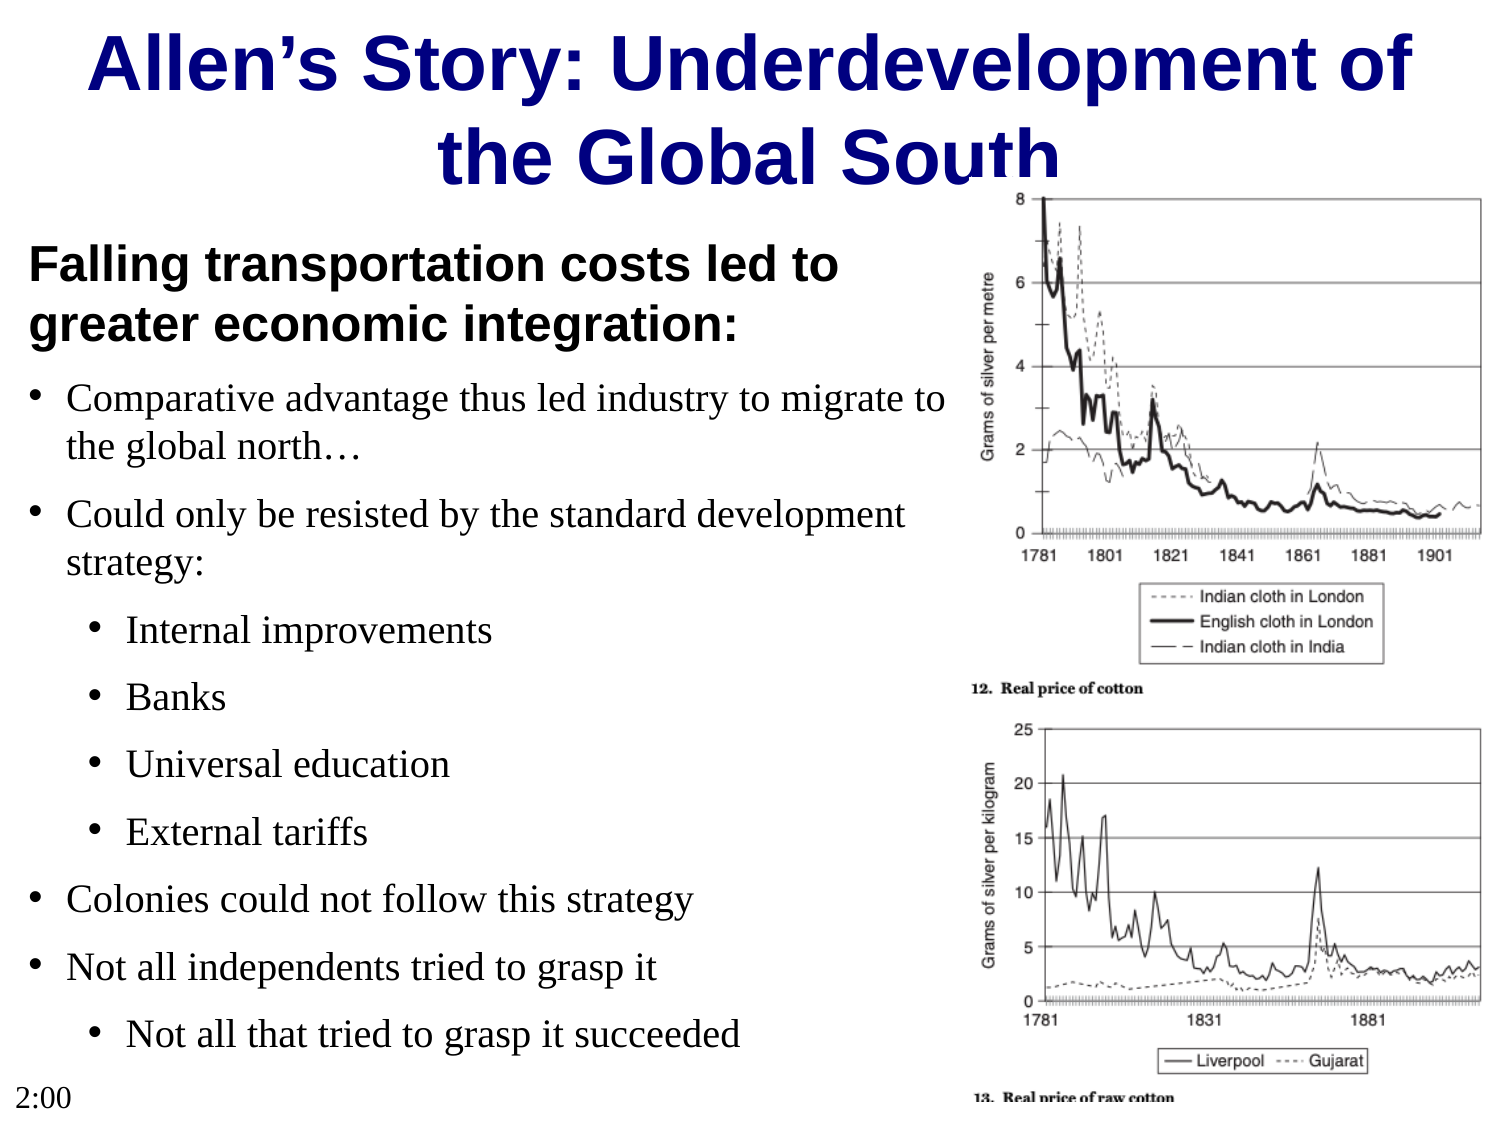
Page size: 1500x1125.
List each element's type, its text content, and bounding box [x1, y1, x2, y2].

title Allen’s Story: Underdevelopment of the Global South [20, 1, 1480, 211]
list Falling transportation costs led to greater economic integration: Comparative advantage thus led industry to migrate to the global north… Could only be resisted by the standard development strategy: Internal improvements Banks Universal education External tariffs Colonies could not follow this strategy Not all independents tried to grasp it Not all that tried to grasp it succeeded [20, 222, 968, 1057]
picture [969, 177, 1487, 703]
text_box 2:00 [0, 1069, 89, 1123]
picture [971, 716, 1485, 1103]
